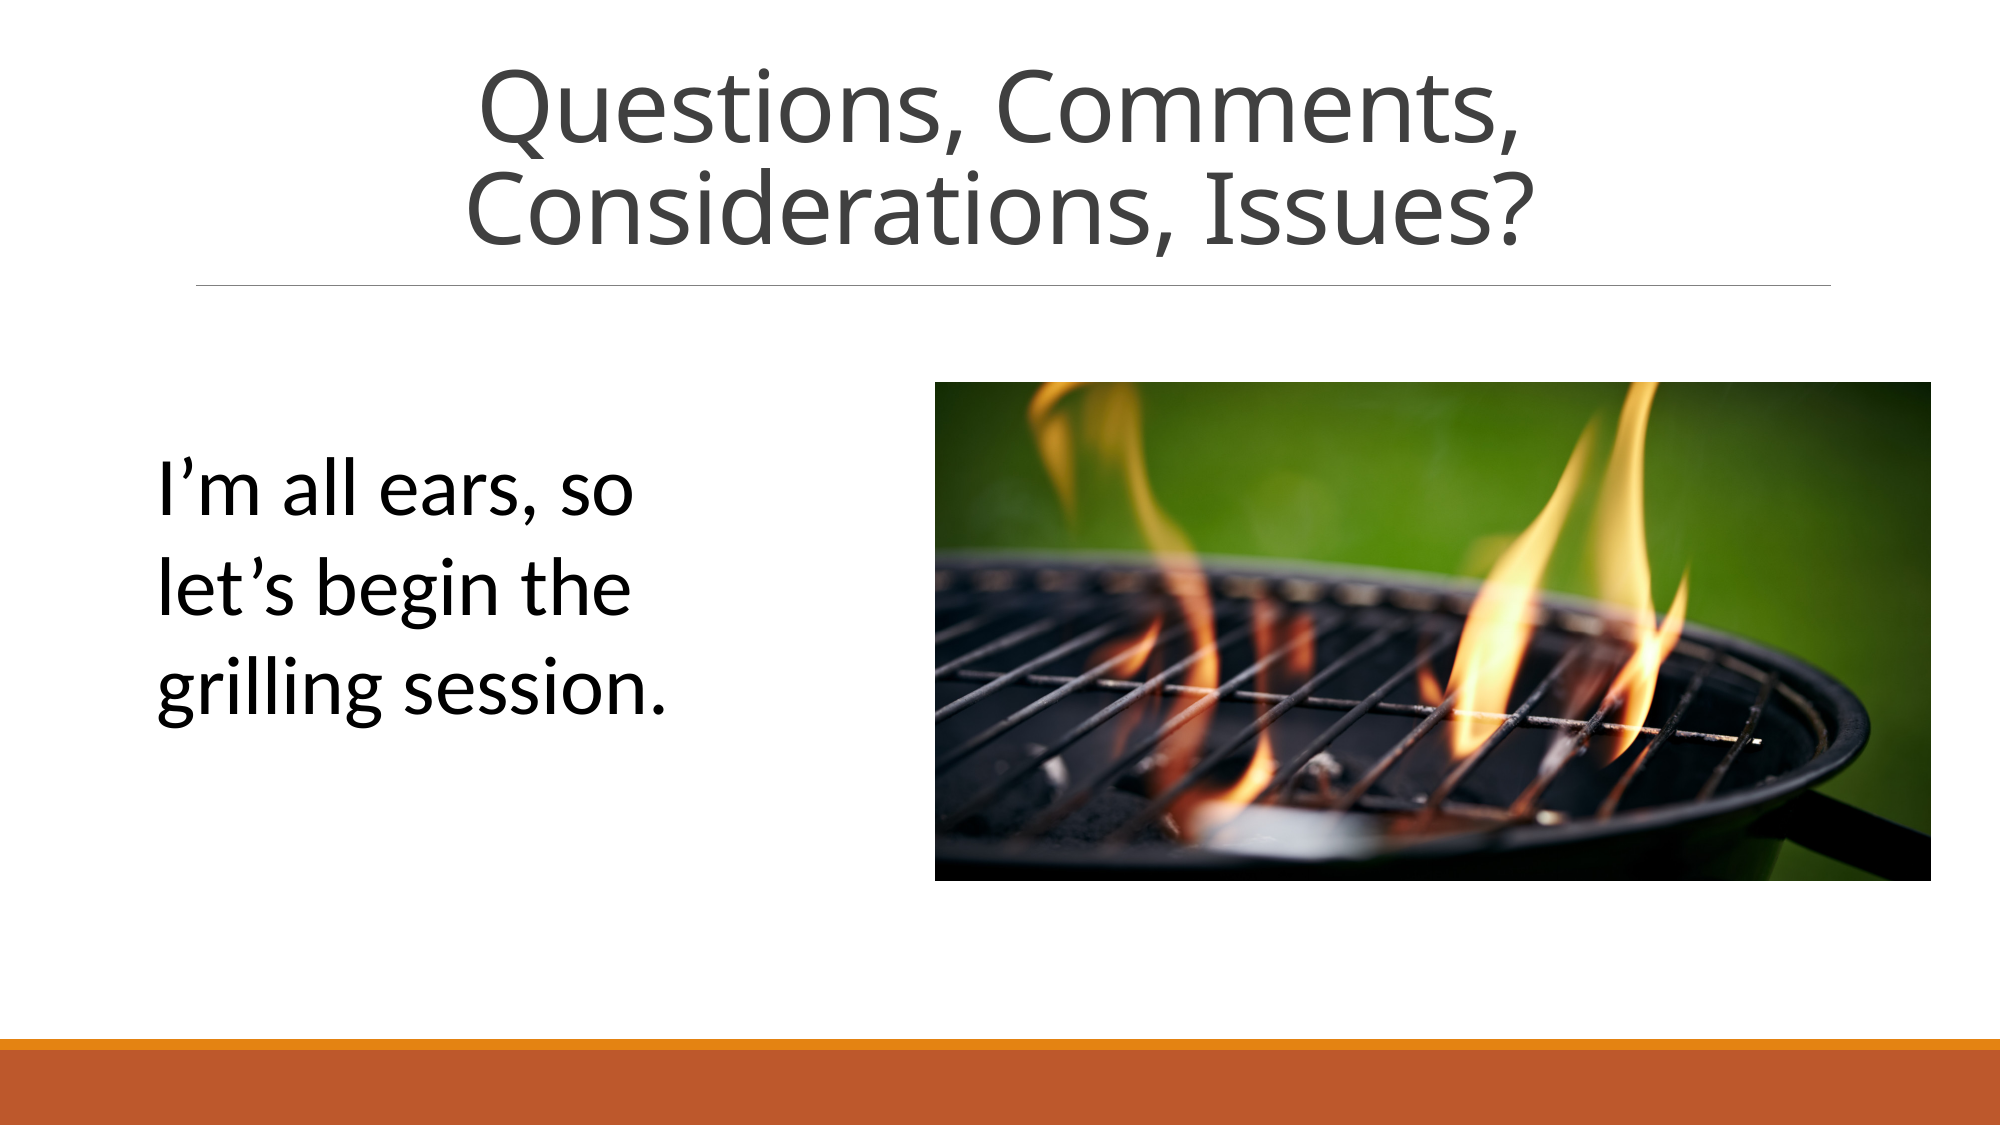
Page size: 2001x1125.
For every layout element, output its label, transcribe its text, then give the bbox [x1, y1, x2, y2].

text_box I’m all ears, so let’s begin the grilling session. [142, 424, 766, 740]
title Questions, Comments, Considerations, Issues? [142, 31, 1858, 273]
picture [934, 382, 1932, 881]
